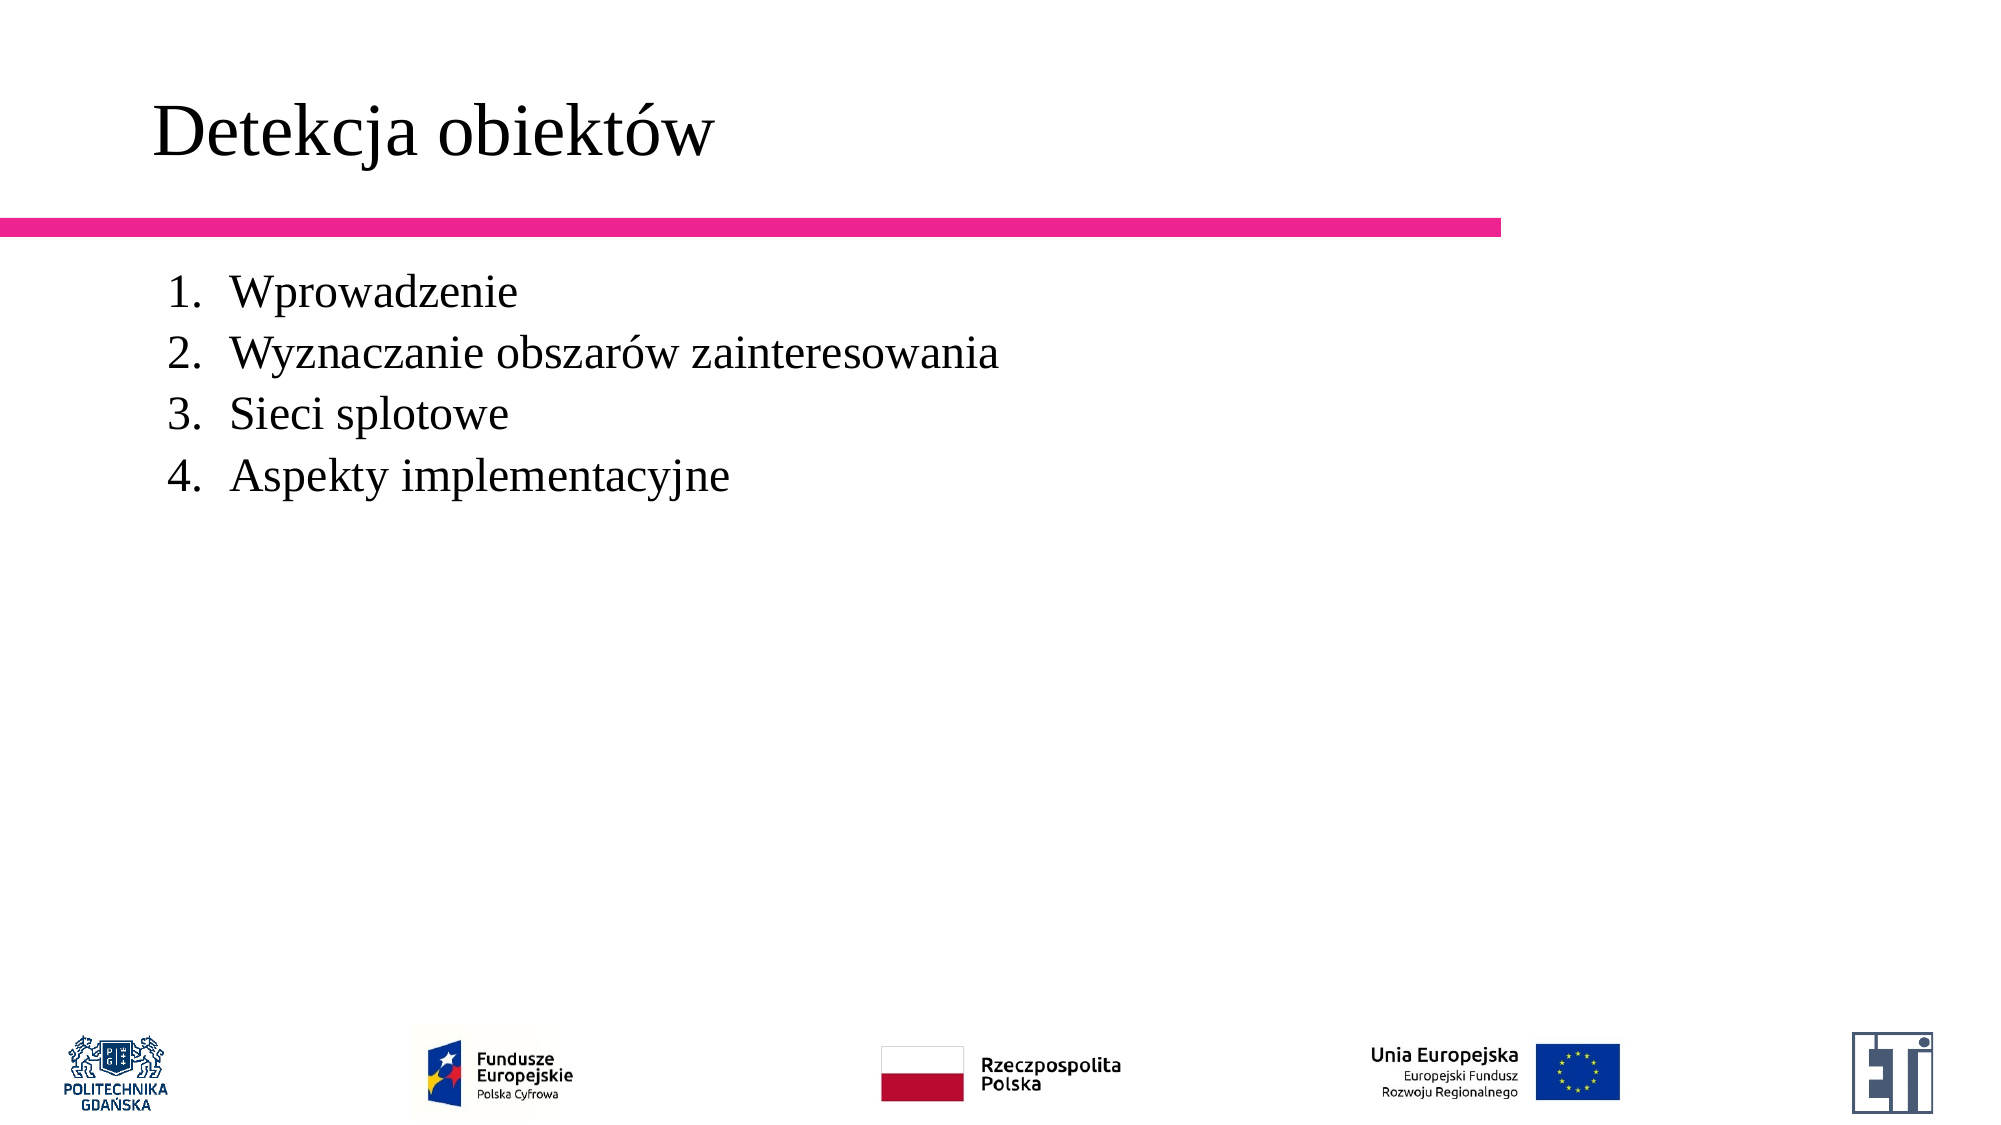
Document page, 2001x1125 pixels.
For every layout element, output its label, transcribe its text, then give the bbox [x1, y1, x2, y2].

picture [36, 1016, 196, 1125]
list Wprowadzenie Wyznaczanie obszarów zainteresowania Sieci splotowe Aspekty implementacyjne [139, 249, 1865, 1014]
picture [411, 1023, 589, 1123]
picture [1353, 1025, 1638, 1118]
picture [1852, 1032, 1934, 1114]
picture [862, 1027, 1138, 1119]
title Detekcja obiektów [137, 59, 1863, 206]
